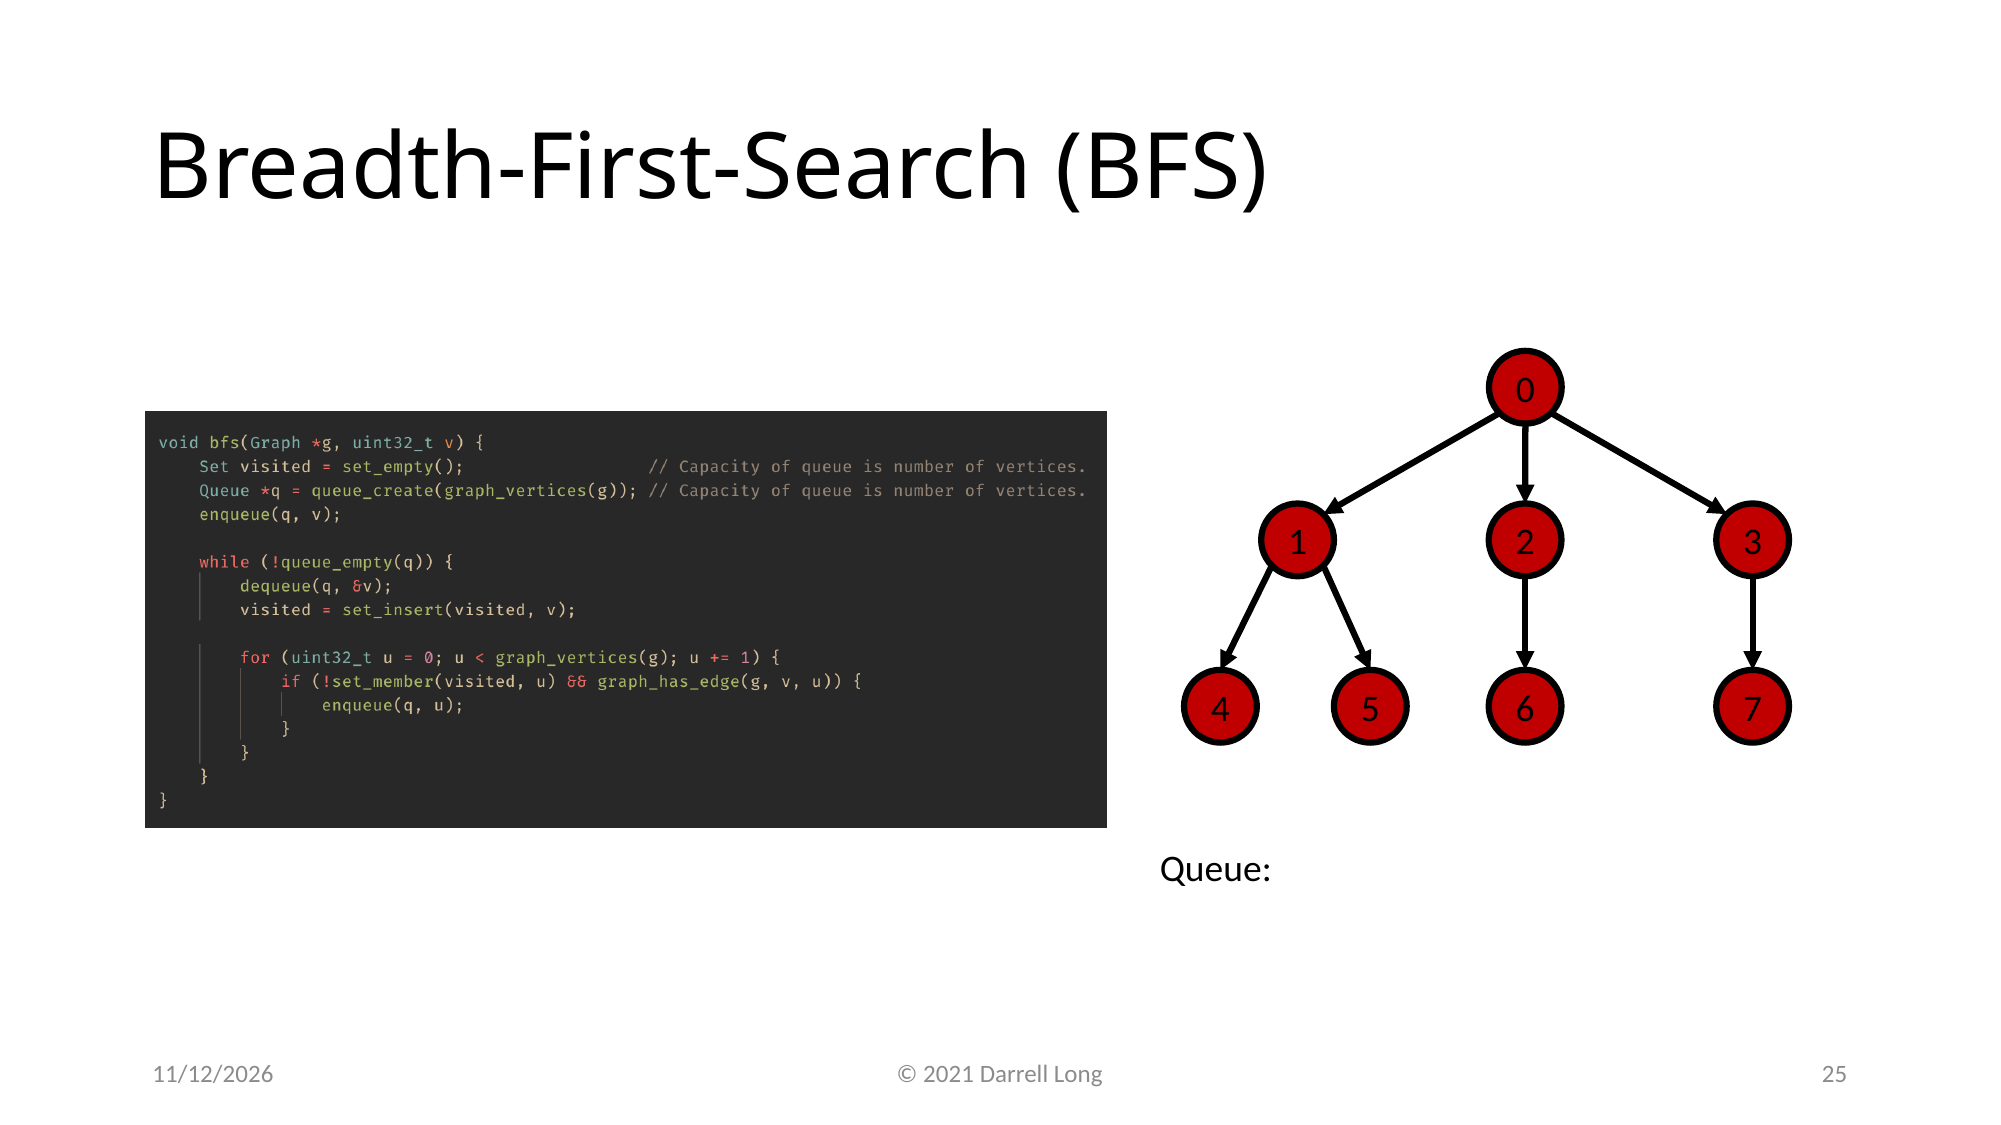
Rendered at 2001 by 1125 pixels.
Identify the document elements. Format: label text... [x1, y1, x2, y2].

title Breadth-First-Search (BFS) [137, 59, 1863, 278]
slide_number 25 [1412, 1042, 1863, 1103]
footer © 2021 Darrell Long [662, 1042, 1338, 1103]
picture [145, 411, 1107, 828]
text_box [1145, 350, 1789, 897]
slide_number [137, 1042, 588, 1103]
